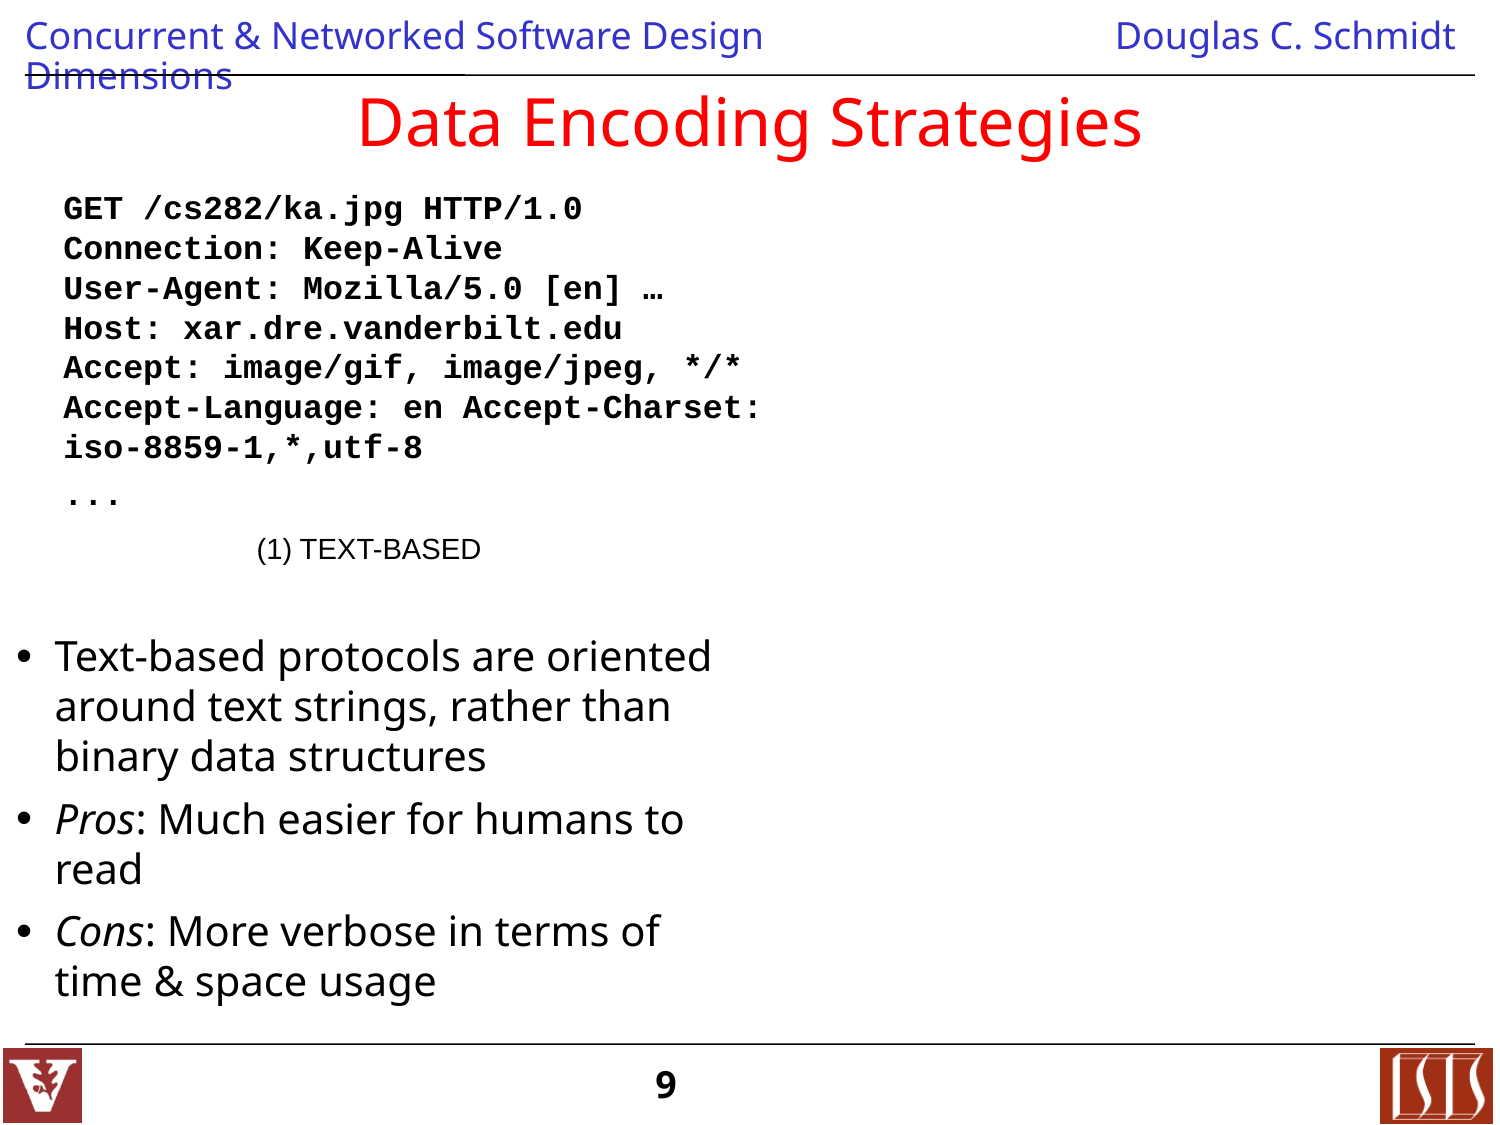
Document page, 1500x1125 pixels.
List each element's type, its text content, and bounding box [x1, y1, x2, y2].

text_box GET /cs282/ka.jpg HTTP/1.0 Connection: Keep-Alive User-Agent: Mozilla/5.0 [en] … Host: xar.dre.vanderbilt.edu Accept: image/gif, image/jpeg, */* Accept-Language: en Accept-Charset: iso-8859-1,*,utf-8 ... [48, 178, 799, 520]
title Data Encoding Strategies [1, 44, 1500, 195]
text_box (1) TEXT-BASED [241, 527, 497, 574]
text_box Text-based protocols are oriented around text strings, rather than binary data structures Pros: Much easier for humans to read Cons: More verbose in terms of time & space usage [1, 622, 740, 1013]
picture [1380, 1048, 1493, 1124]
picture [3, 1048, 82, 1123]
